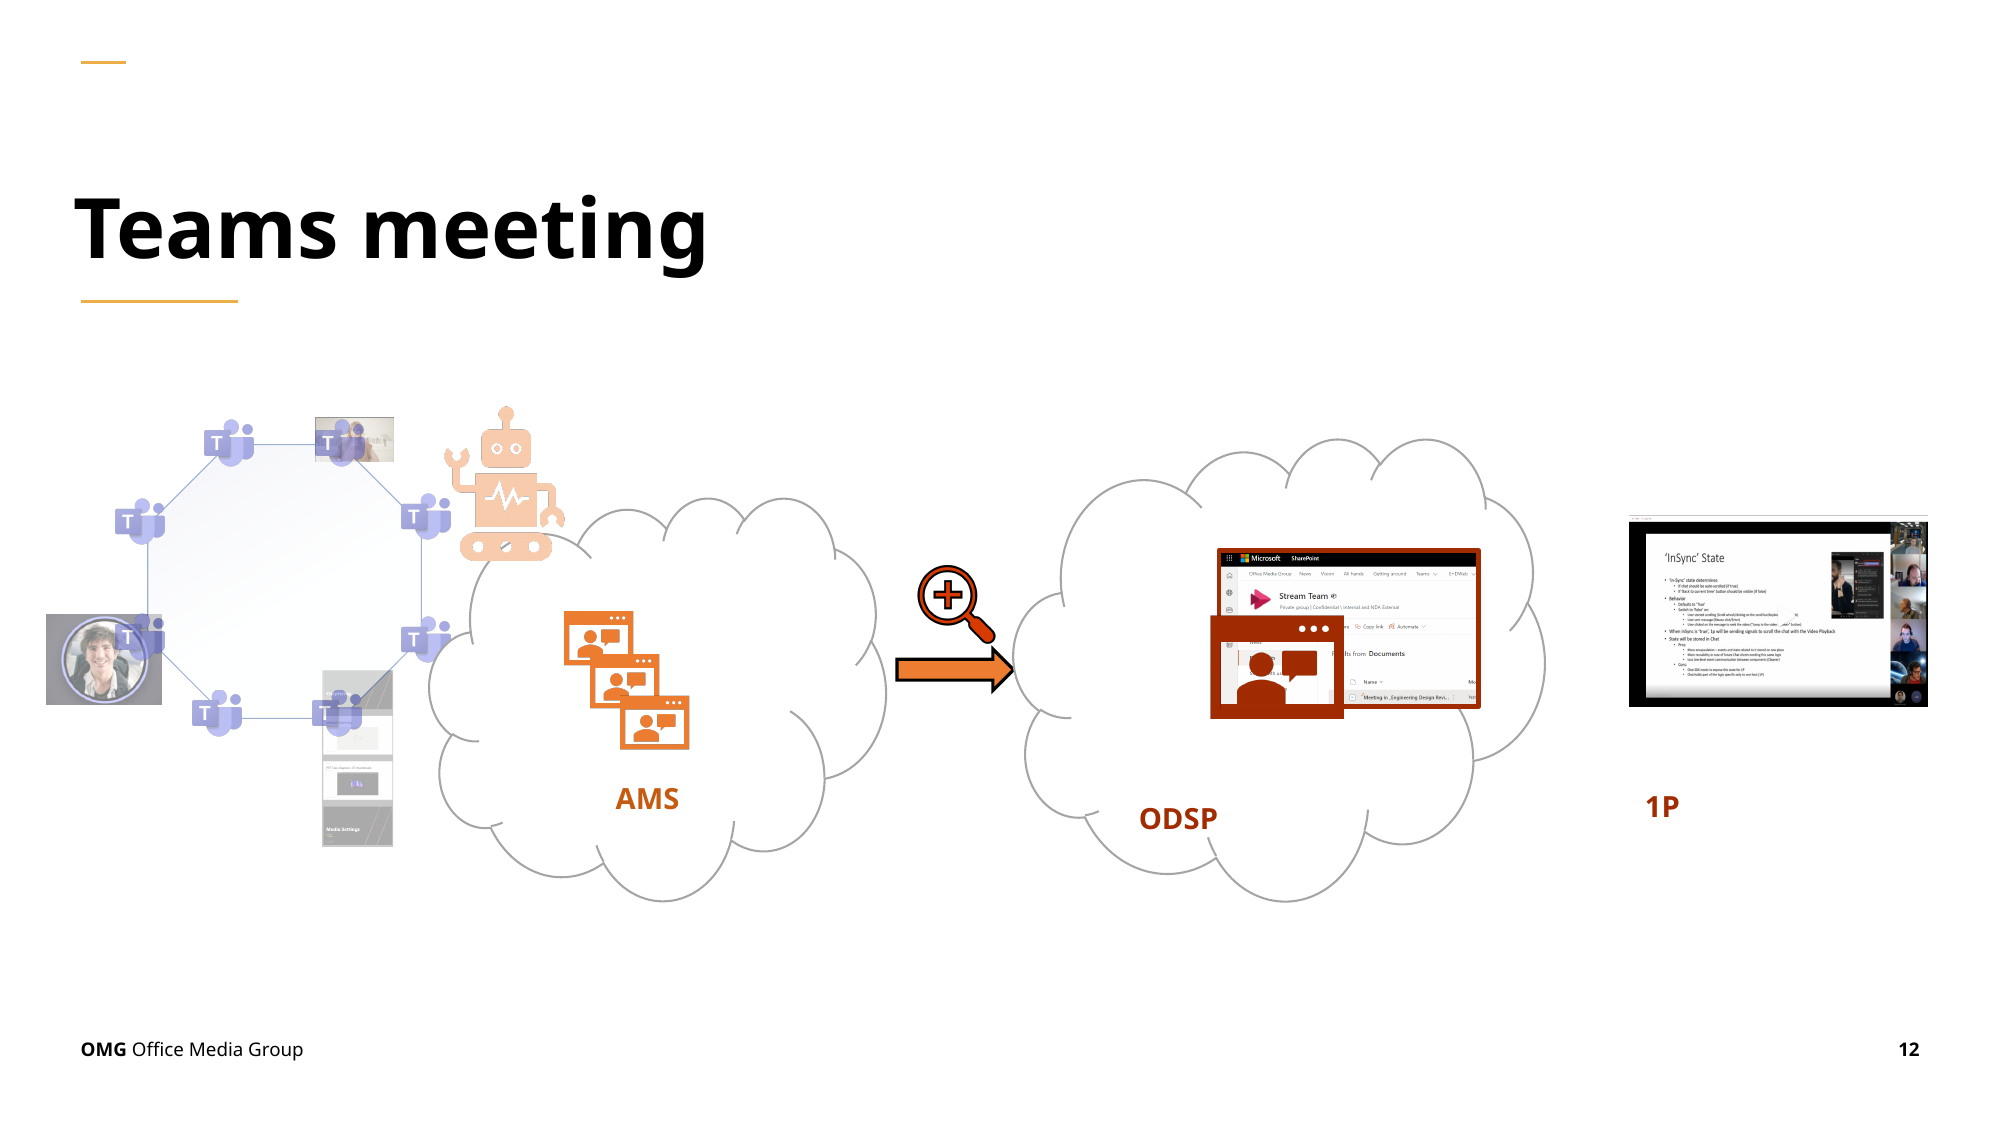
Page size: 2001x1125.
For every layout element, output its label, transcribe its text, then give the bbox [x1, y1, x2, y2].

text_box [1012, 438, 1546, 903]
picture [557, 596, 696, 764]
picture [1197, 552, 1477, 747]
text_box AMS [600, 772, 695, 823]
text_box Teams meeting [59, 168, 1150, 278]
text_box ODSP [1123, 792, 1233, 843]
picture [46, 395, 598, 847]
text_box [895, 650, 1013, 694]
text_box [438, 497, 888, 903]
picture [911, 557, 1003, 650]
text_box 1P [1630, 781, 1695, 831]
picture [1629, 515, 1928, 707]
slide_number 12 [1830, 1020, 1935, 1081]
